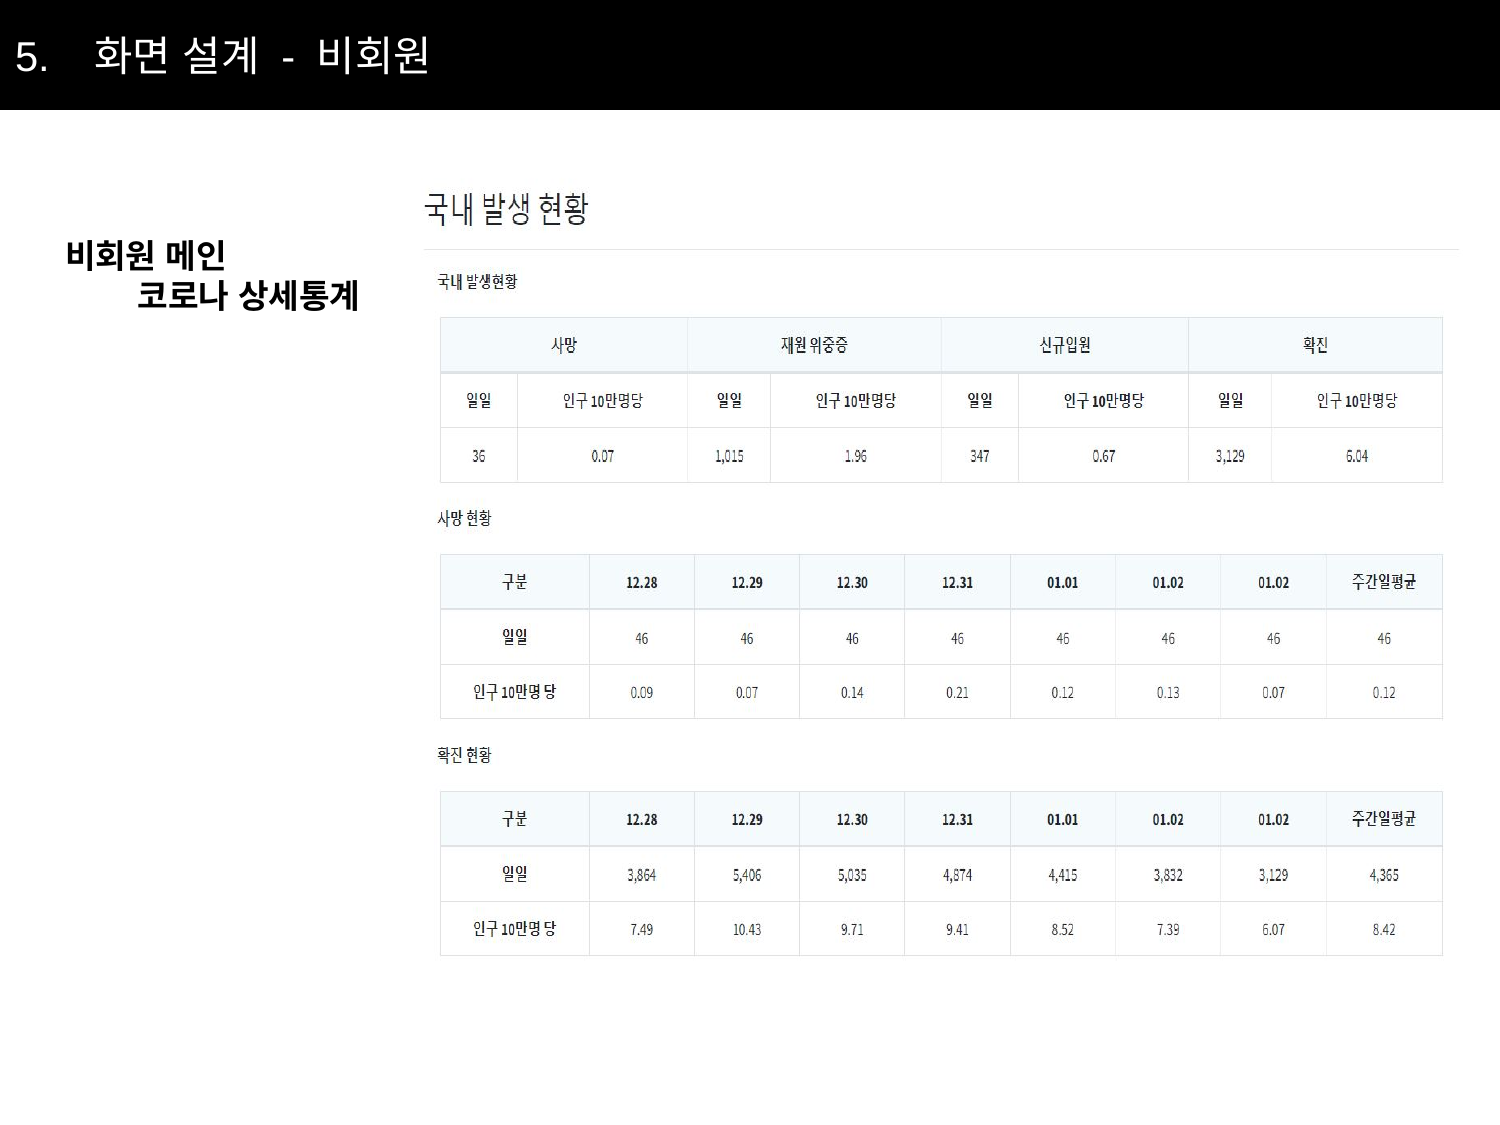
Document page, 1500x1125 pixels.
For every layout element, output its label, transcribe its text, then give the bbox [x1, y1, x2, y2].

picture [407, 142, 1476, 971]
title 5. 화면 설계 - 비회원 [0, 0, 1500, 110]
text_box 비회원 메인 코로나 상세통계 [50, 220, 383, 331]
